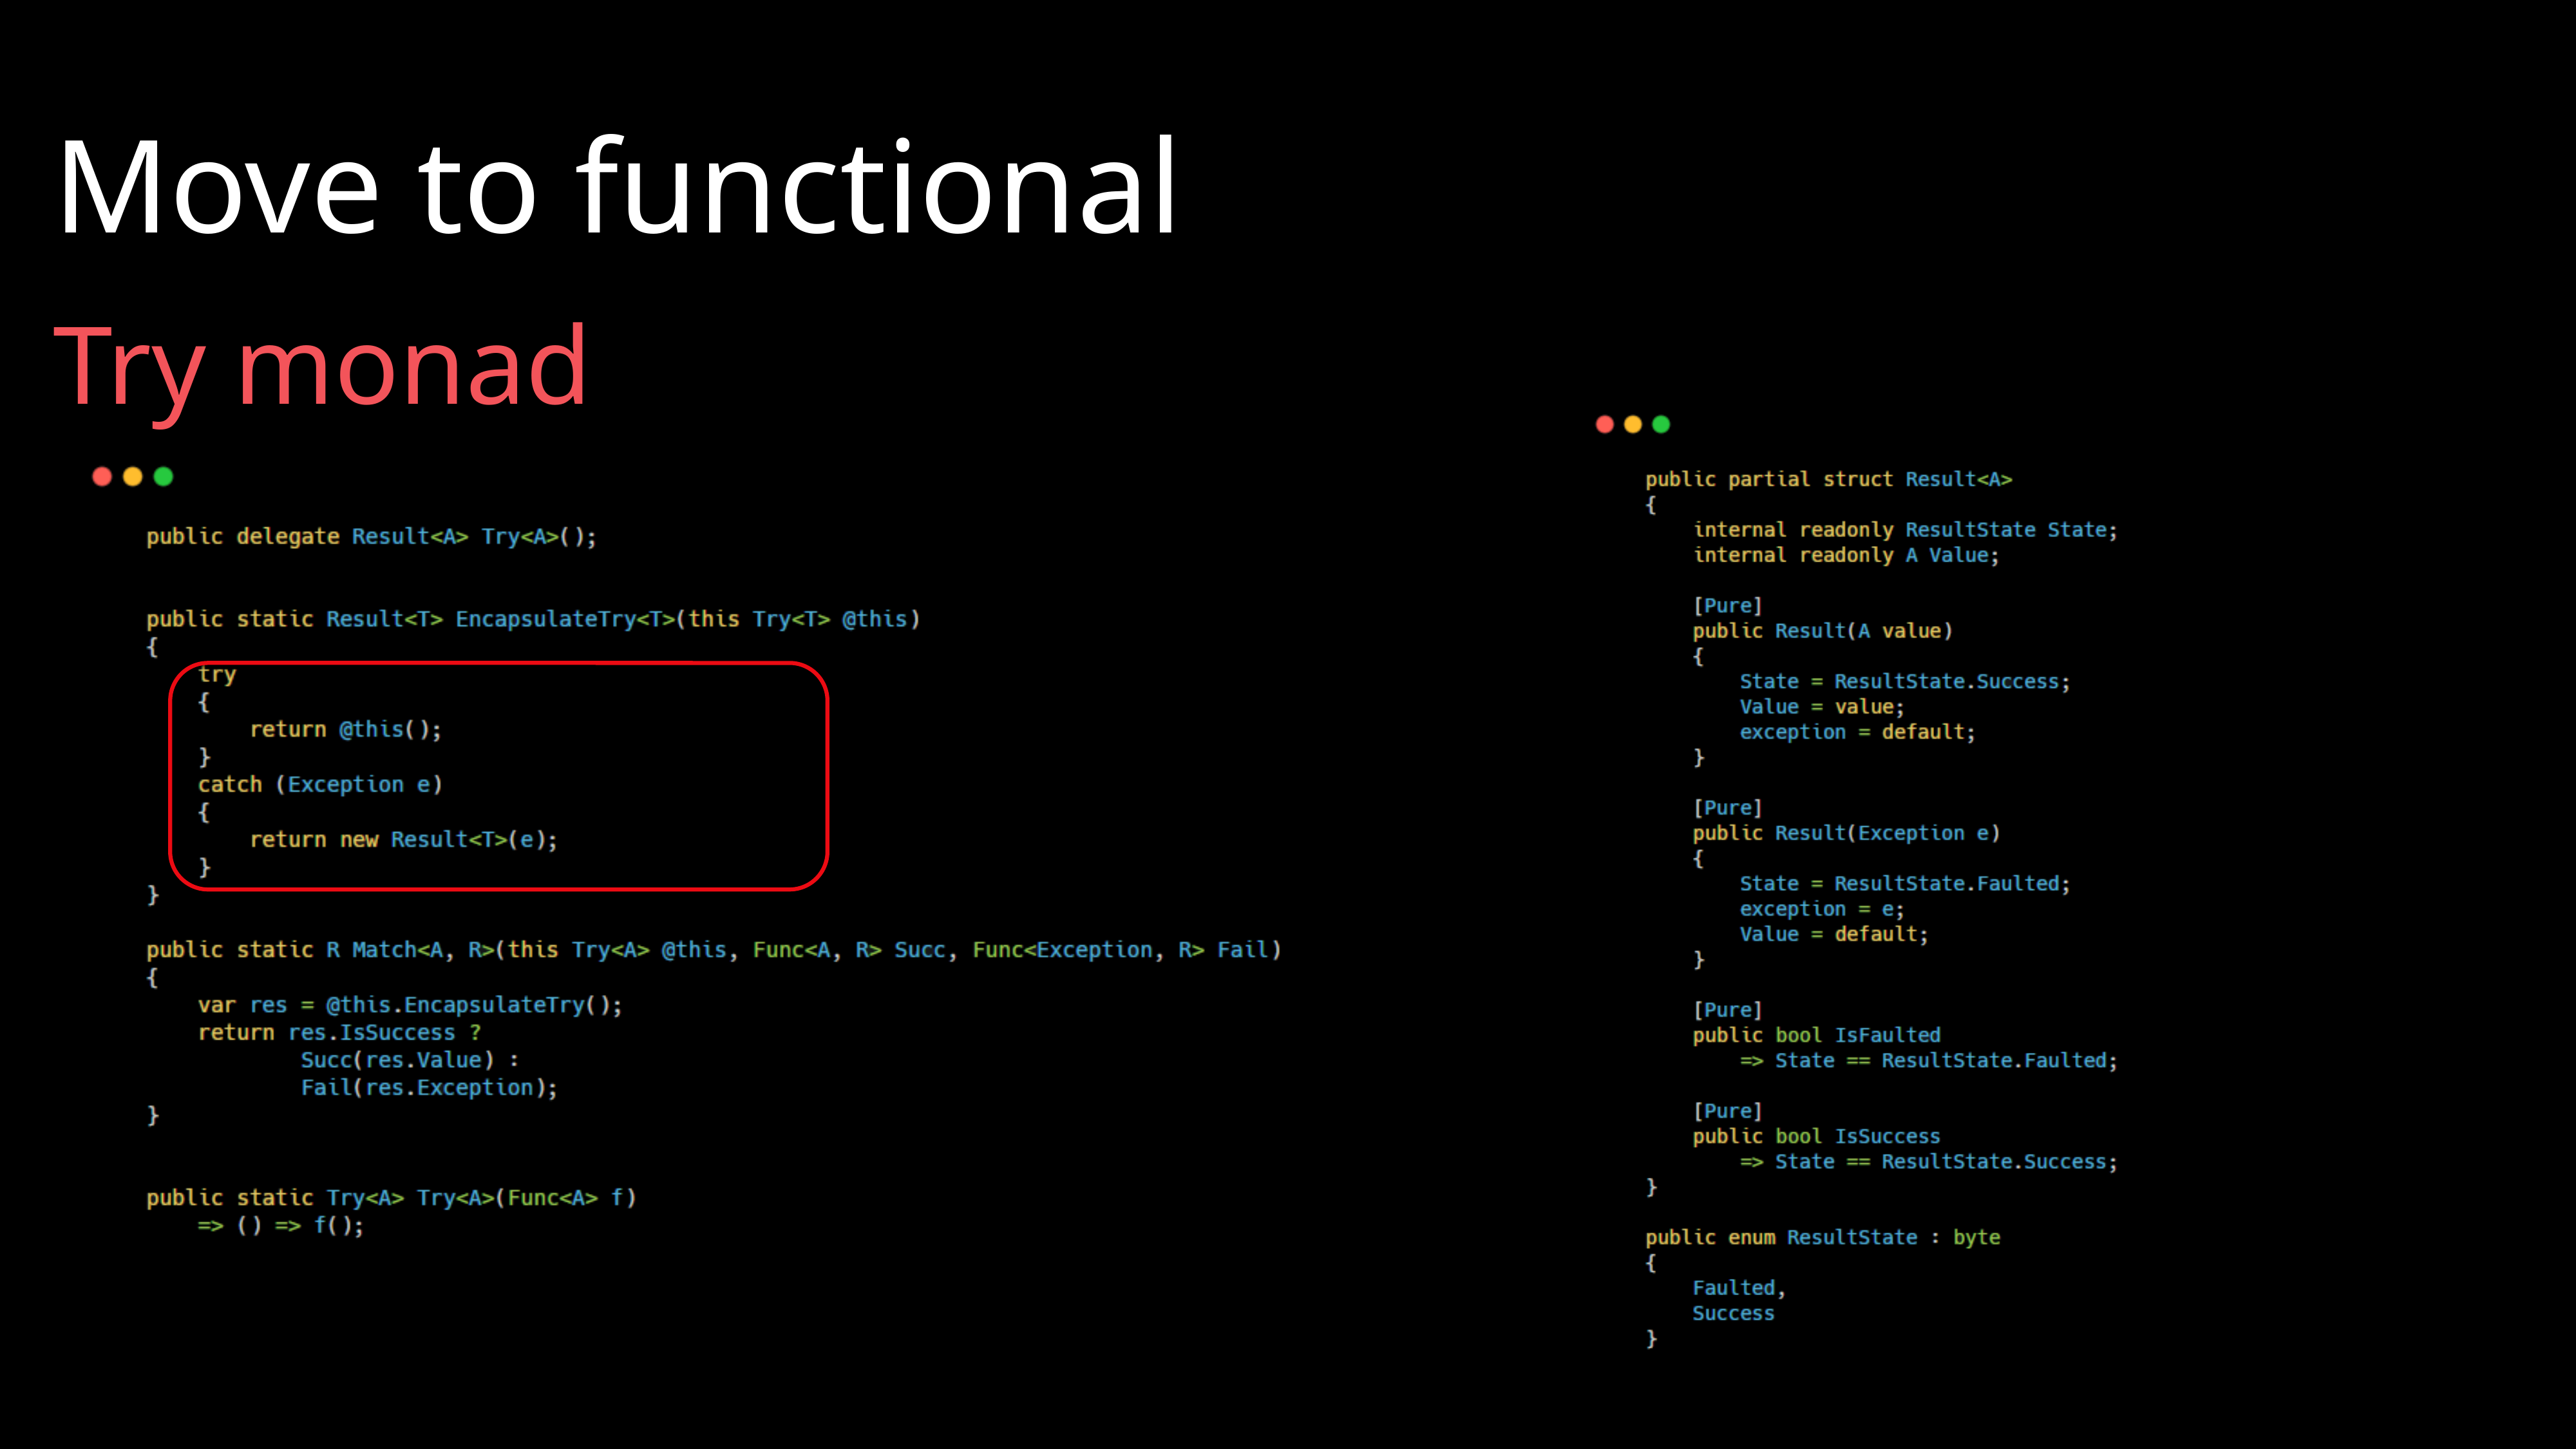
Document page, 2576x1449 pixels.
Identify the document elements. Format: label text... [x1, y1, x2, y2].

picture [81, 446, 1376, 1294]
list Try monad [43, 307, 2533, 399]
picture [1584, 397, 2506, 1373]
title Move to functional [43, 129, 2533, 274]
